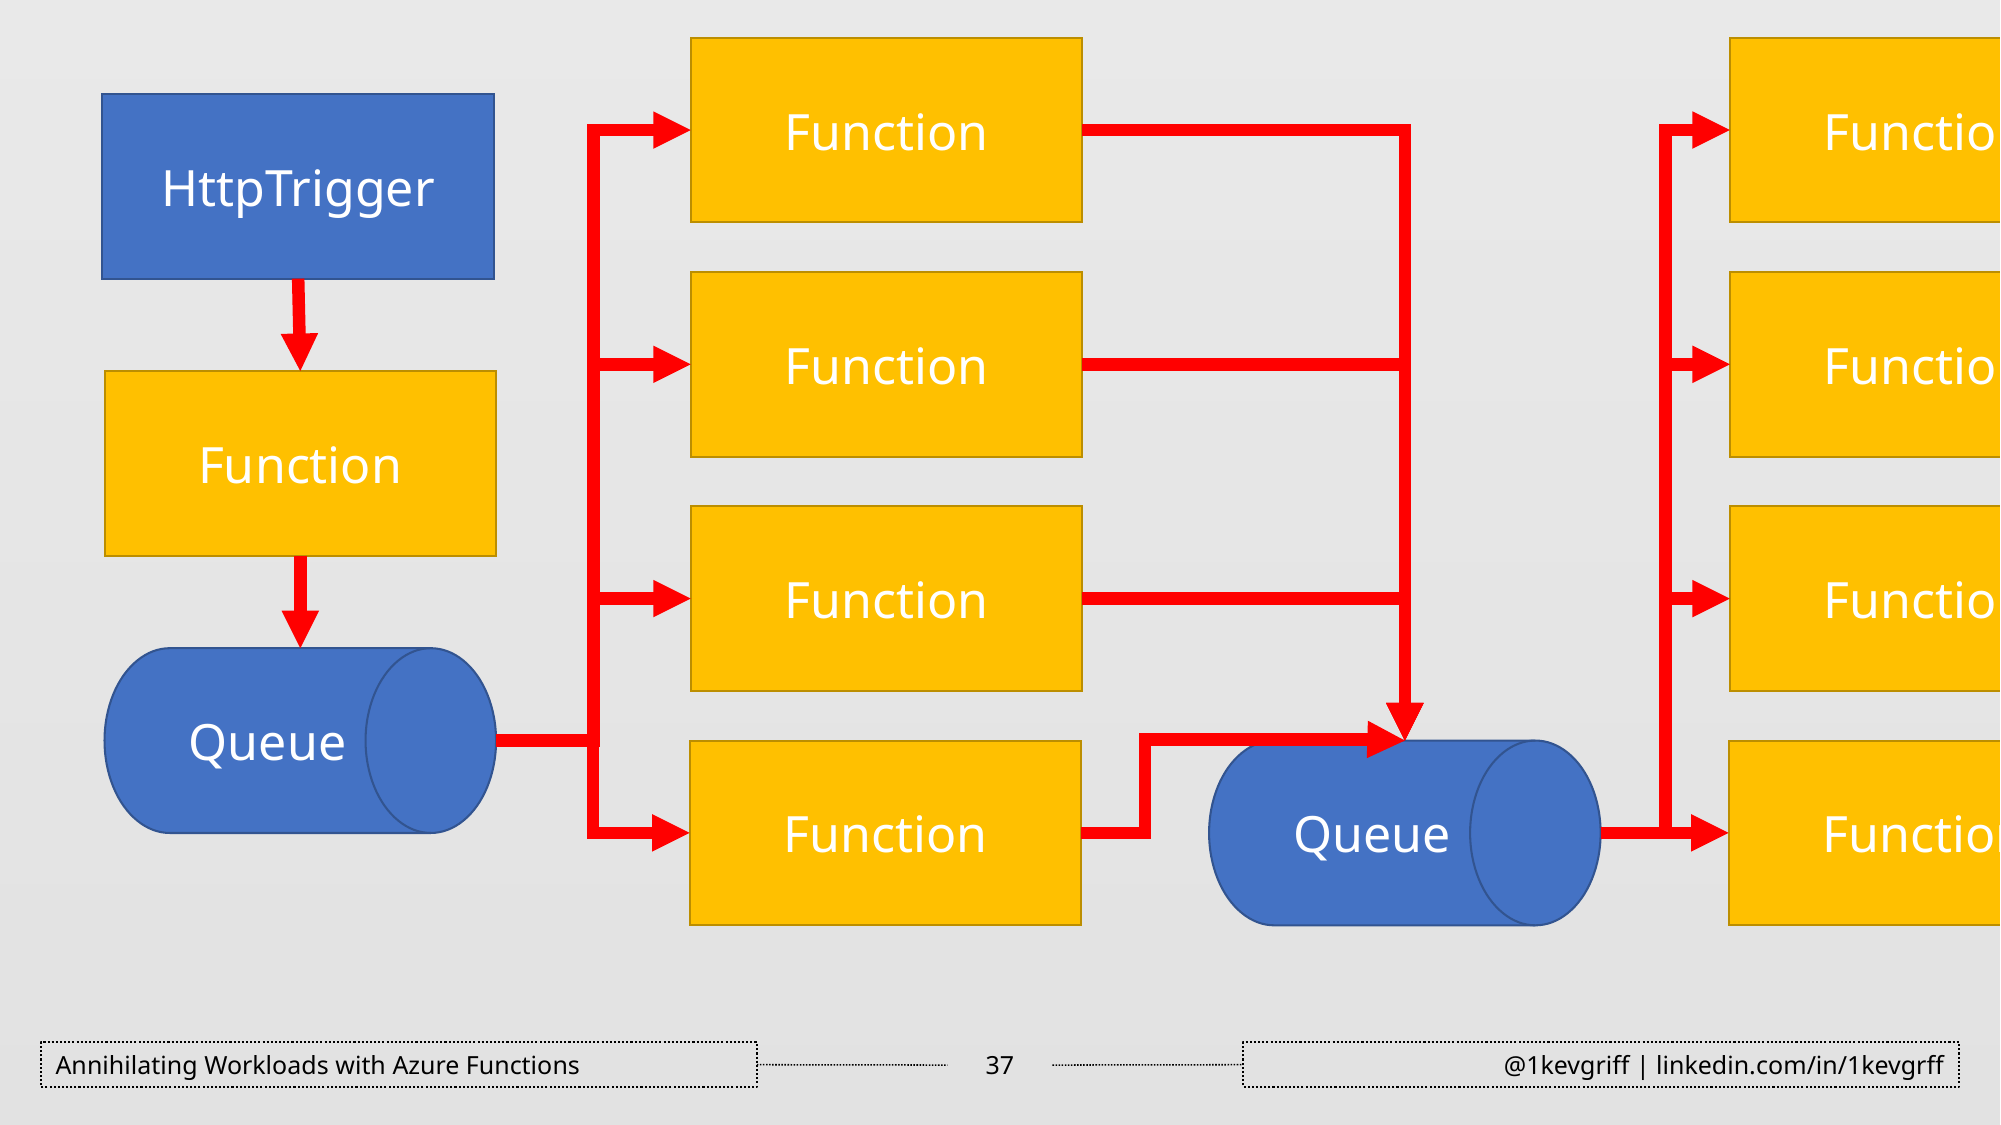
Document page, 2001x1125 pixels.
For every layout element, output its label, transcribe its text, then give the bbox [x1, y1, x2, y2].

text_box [1600, 129, 1730, 364]
text_box Function [691, 271, 1082, 458]
text_box Function [1728, 740, 2000, 926]
text_box Function [1730, 271, 2000, 458]
text_box HttpTrigger [101, 93, 495, 280]
text_box Function [1730, 505, 2000, 692]
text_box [496, 598, 691, 741]
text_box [496, 364, 691, 598]
text_box Function [690, 37, 1083, 223]
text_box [1600, 598, 1730, 833]
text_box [1082, 364, 1405, 598]
text_box Function [689, 740, 1082, 926]
text_box Function [1729, 37, 2000, 223]
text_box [1081, 740, 1405, 833]
text_box Queue [103, 647, 496, 835]
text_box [495, 740, 690, 833]
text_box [1082, 598, 1405, 740]
text_box Function [691, 505, 1082, 692]
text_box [496, 129, 691, 364]
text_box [1600, 364, 1730, 598]
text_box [1082, 129, 1405, 364]
text_box Queue [1208, 739, 1602, 927]
text_box Function [104, 370, 496, 557]
